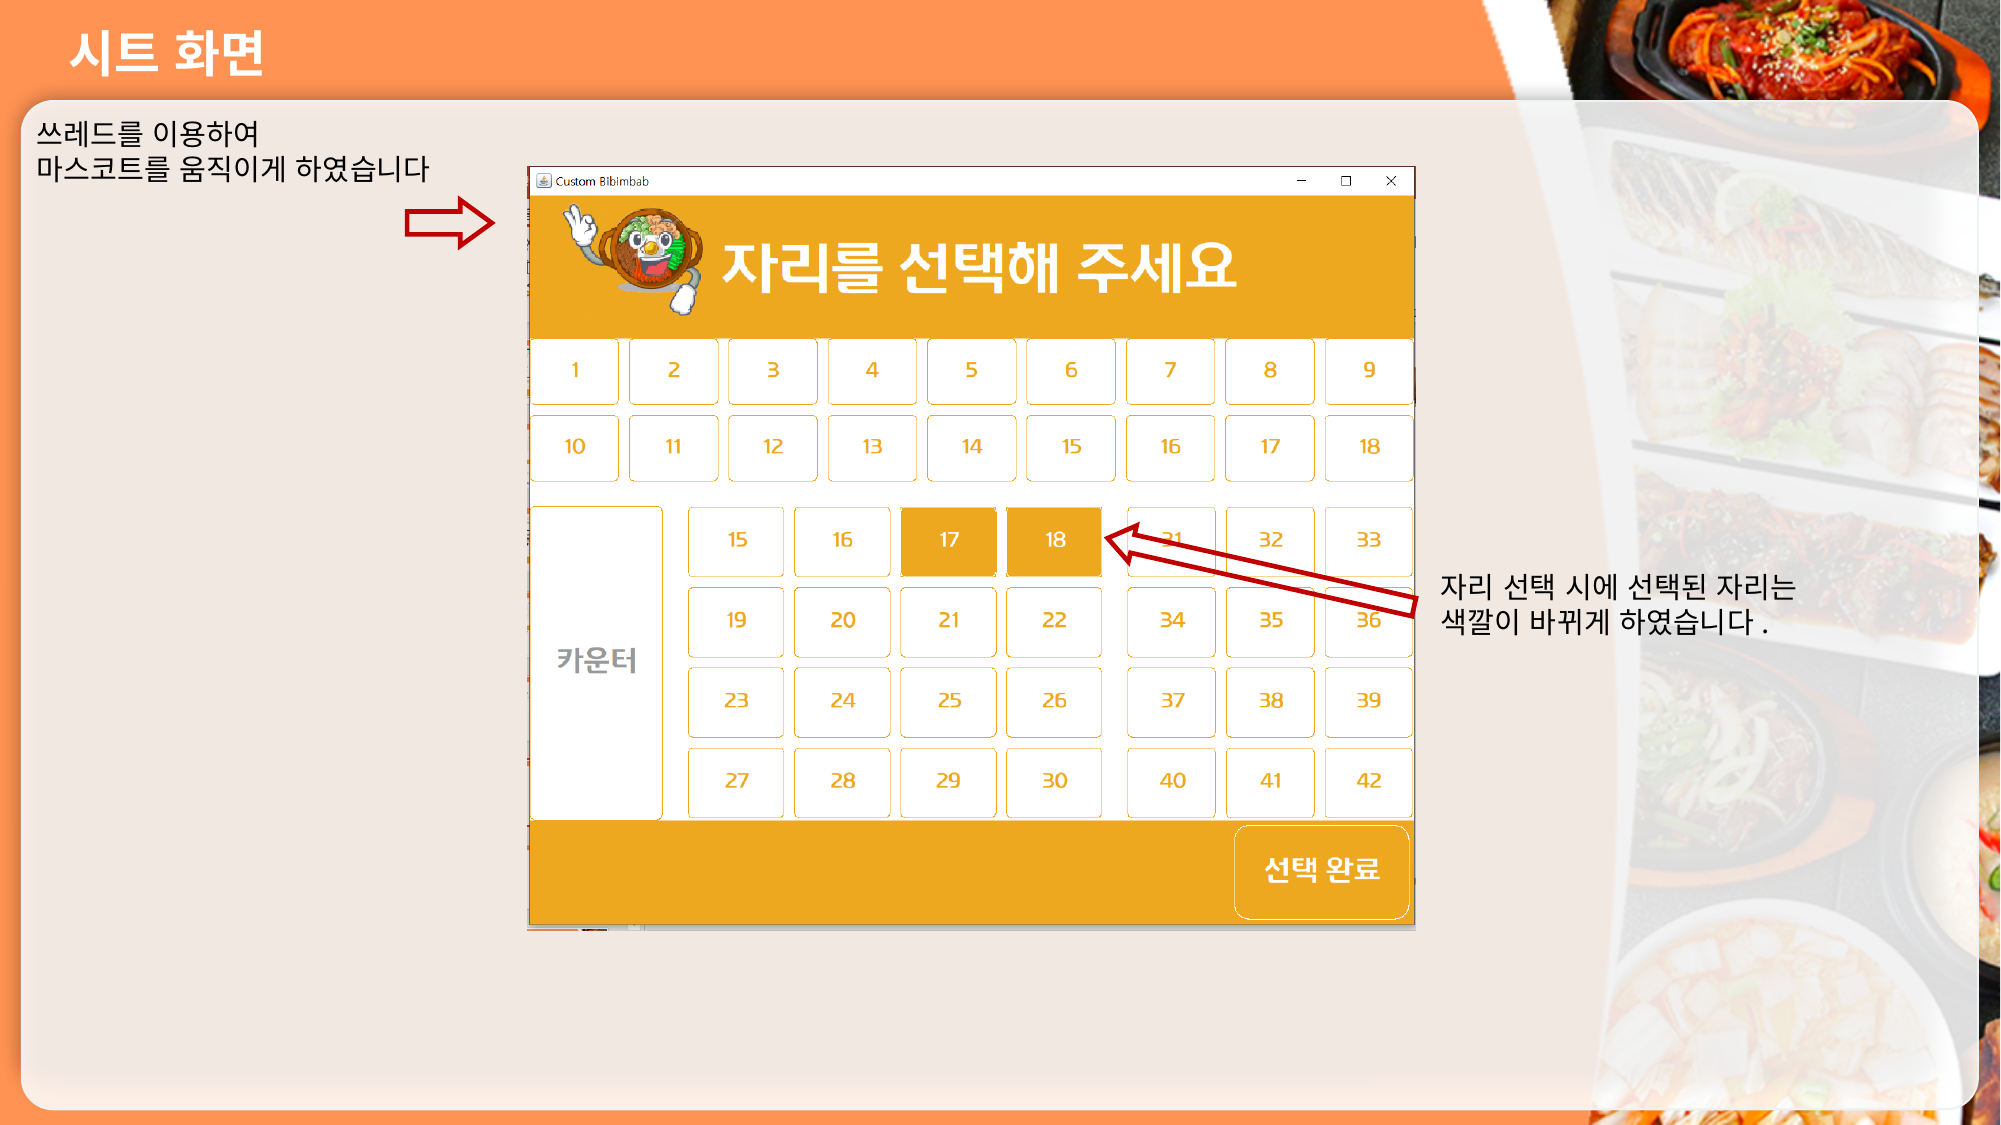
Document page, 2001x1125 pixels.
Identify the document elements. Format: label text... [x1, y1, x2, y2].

picture [0, 0, 2001, 1125]
text_box 자리 선택 시에 선택된 자리는 색깔이 바뀌게 하였습니다. [1426, 562, 1861, 648]
picture [527, 166, 1416, 931]
text_box [20, 100, 1979, 1111]
text_box 시트 화면 [0, 9, 336, 104]
text_box [406, 197, 494, 248]
text_box 쓰레드를 이용하여 마스코트를 움직이게 하였습니다 [21, 108, 457, 194]
